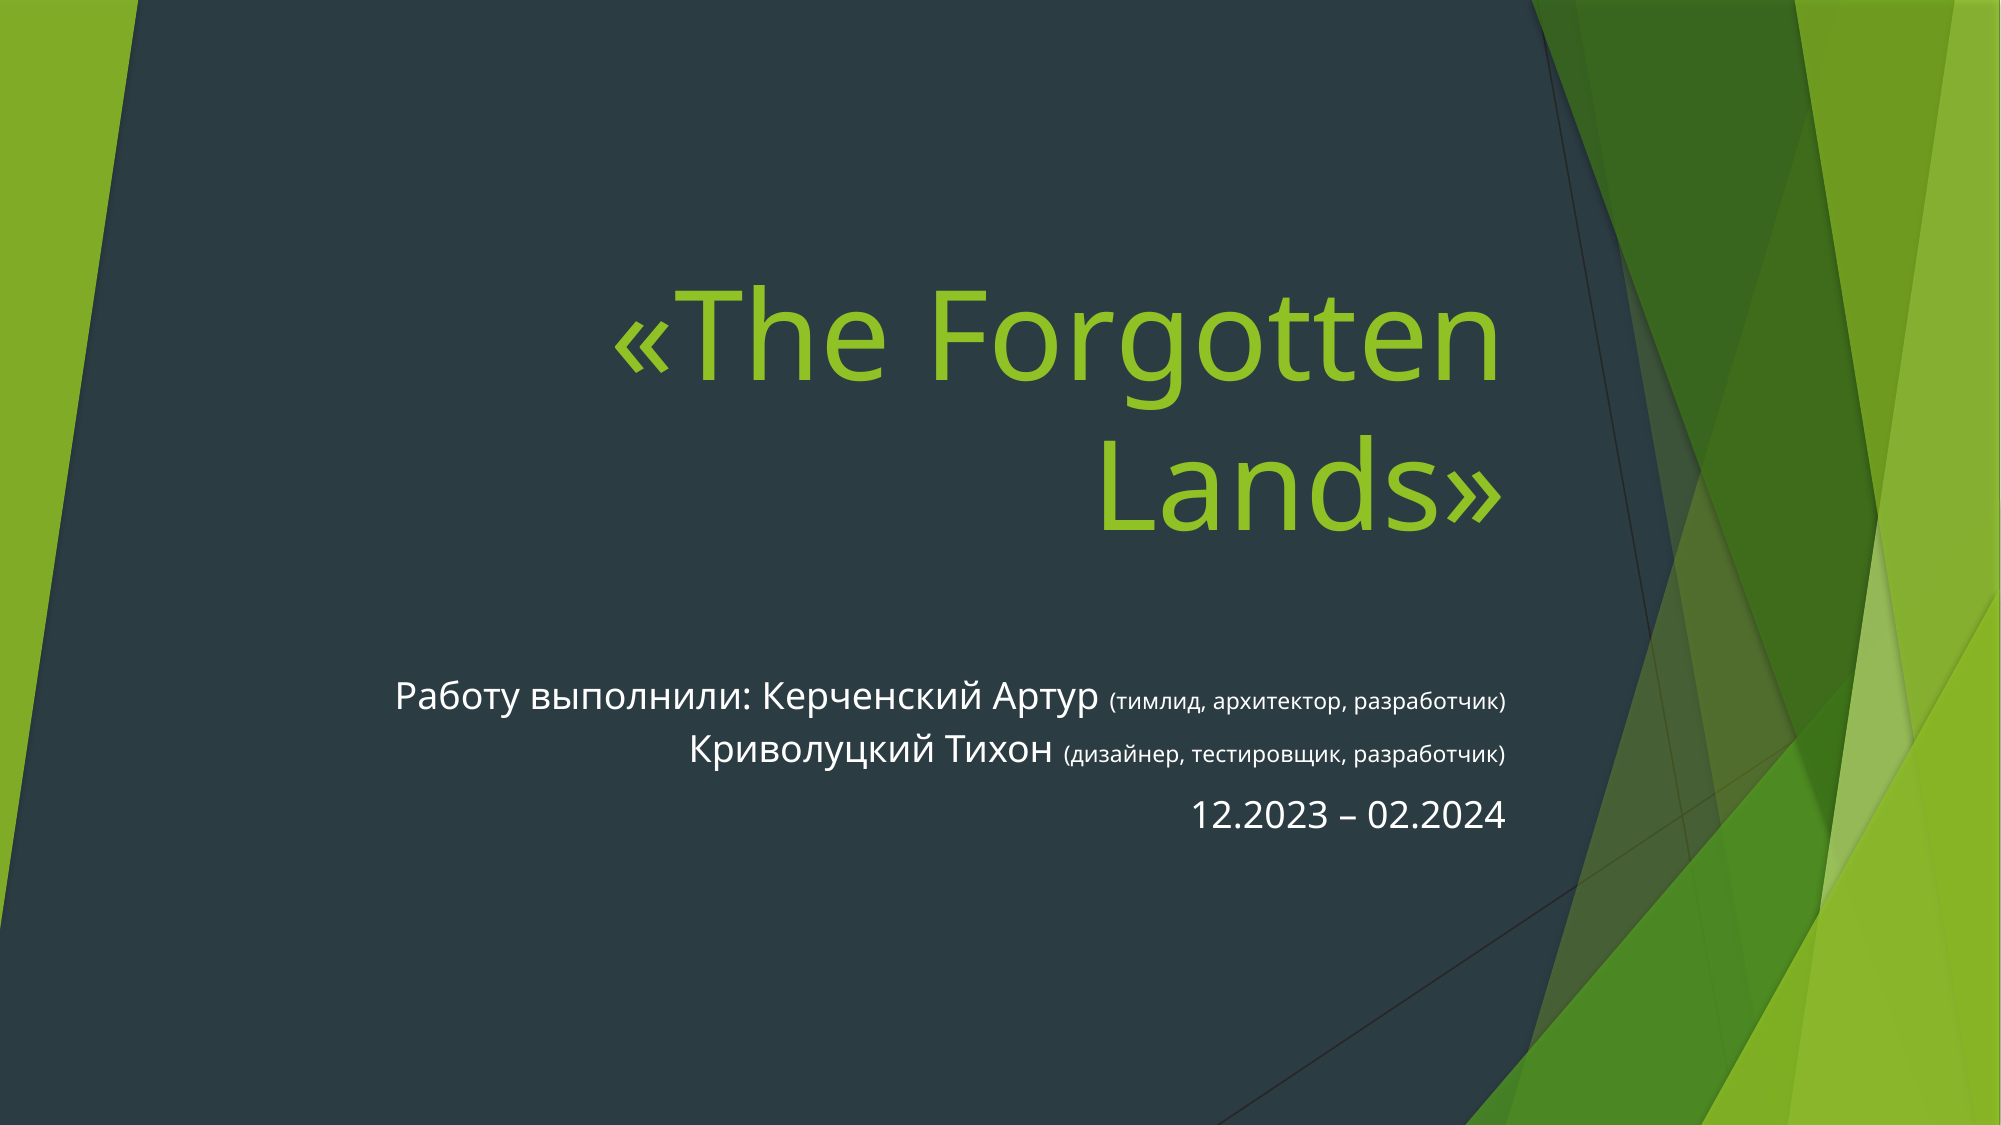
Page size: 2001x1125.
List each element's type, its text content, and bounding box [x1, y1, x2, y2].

subtitle Работу выполнили: Керченский Артур (тимлид, архитектор, разработчик) Криволуцкий Тихон (дизайнер, тестировщик, разработчик) 12.2023 – 02.2024 [247, 664, 1522, 941]
title «The Forgotten Lands» [152, 394, 1522, 563]
